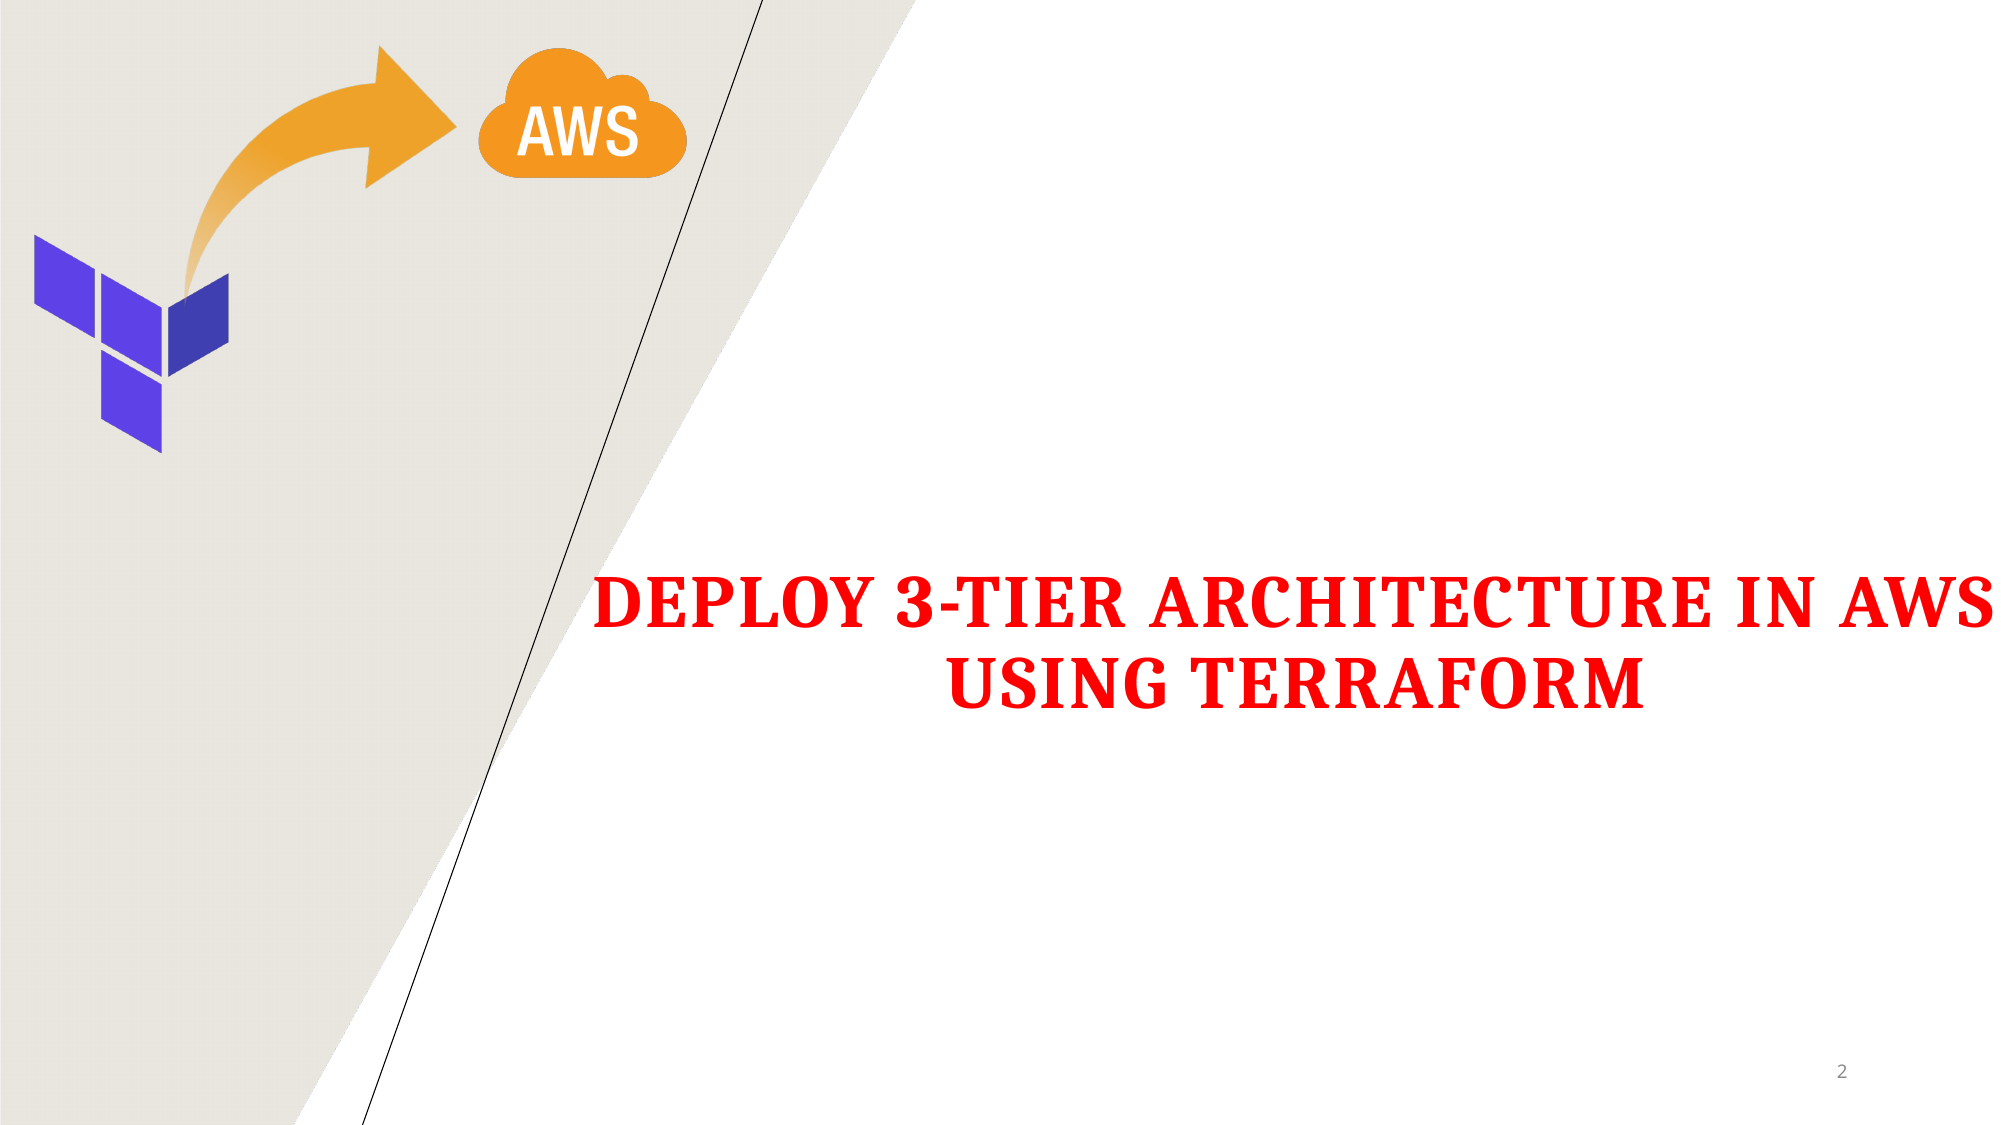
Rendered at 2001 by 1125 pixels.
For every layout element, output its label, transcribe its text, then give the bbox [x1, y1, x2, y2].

picture [364, 529, 916, 1125]
picture [0, 0, 916, 1125]
slide_number 2 [1584, 1042, 1863, 1103]
title Deploy 3-tier architecture in aws using terraform [576, 429, 2000, 733]
